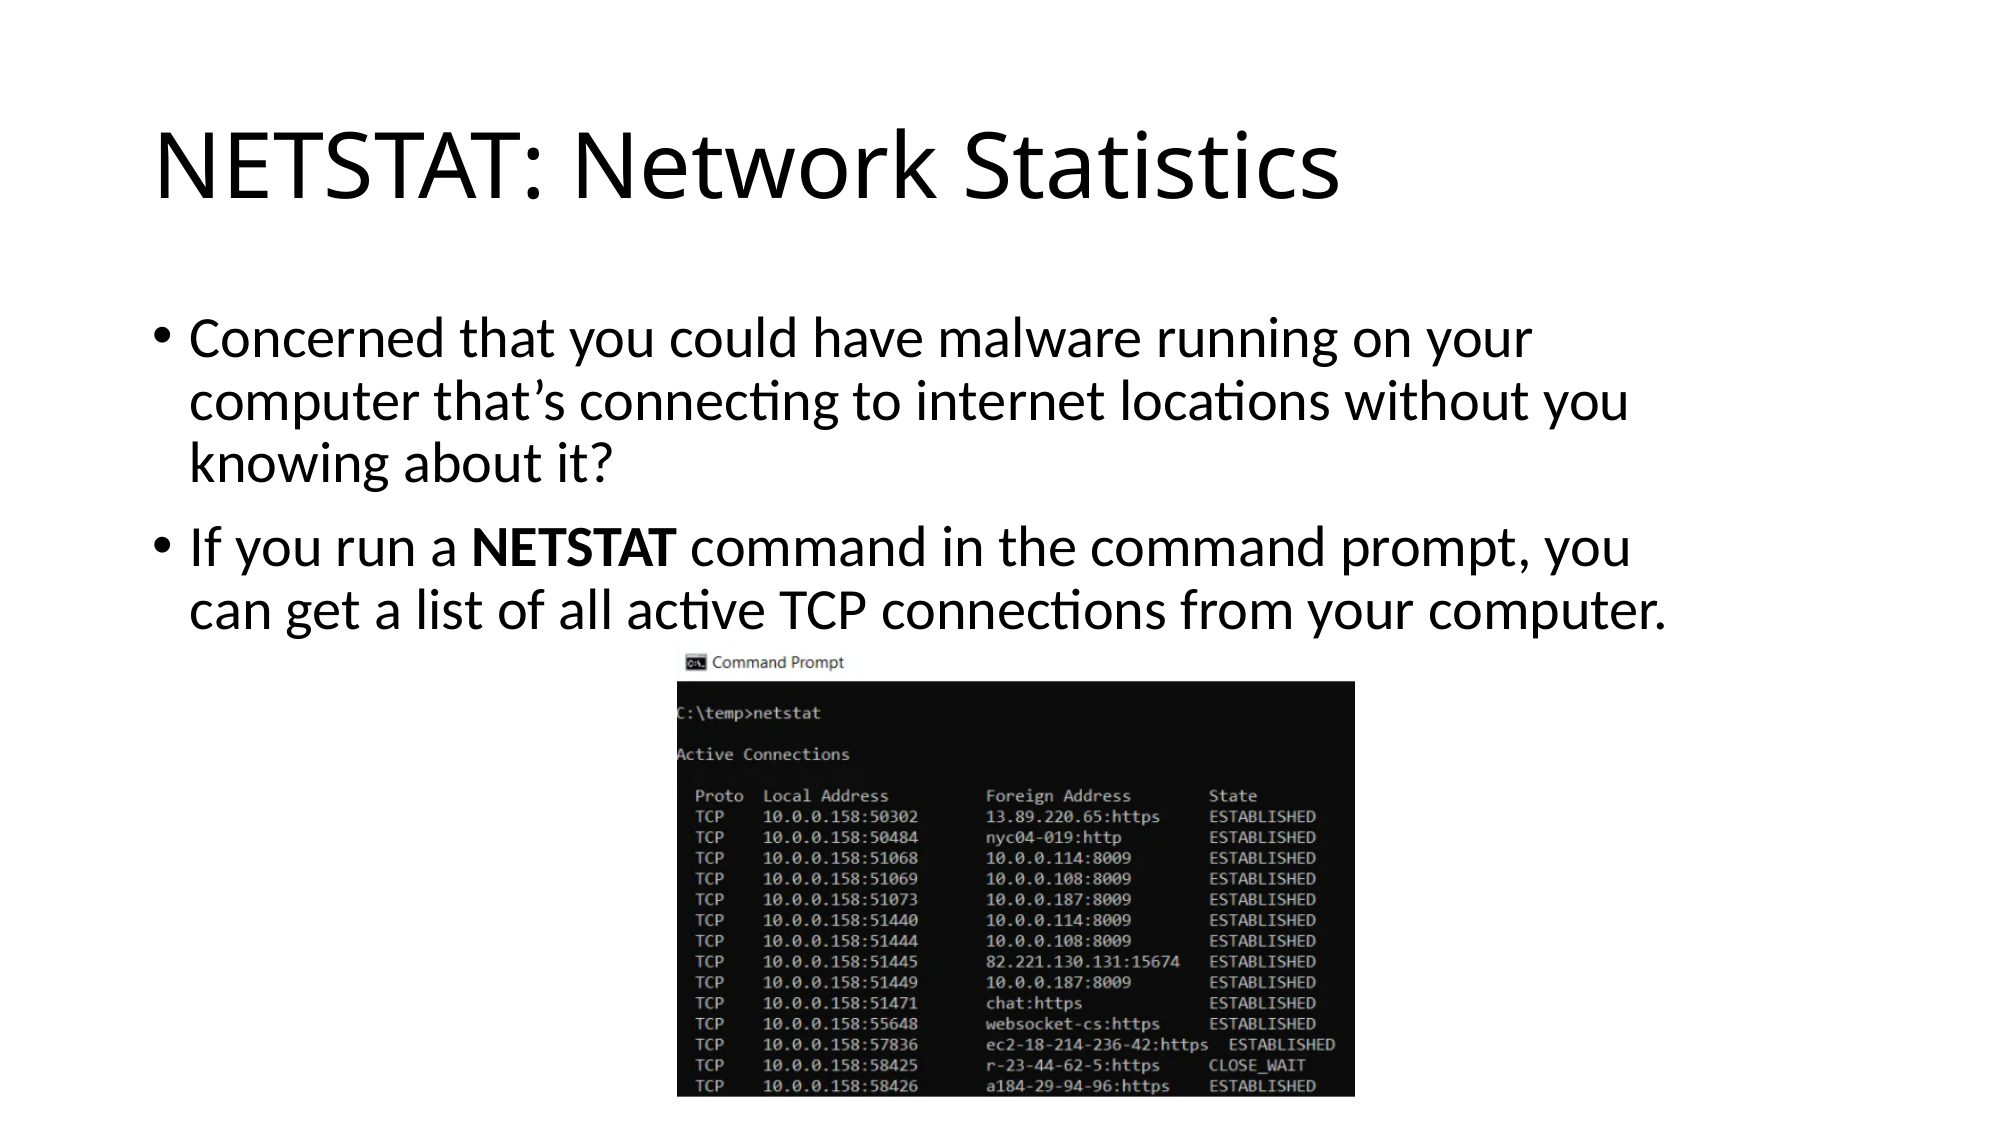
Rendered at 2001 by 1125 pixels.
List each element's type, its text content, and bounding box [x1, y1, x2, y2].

list Concerned that you could have malware running on your computer that’s connecting to internet locations without you knowing about it? If you run a NETSTAT command in the command prompt, you can get a list of all active TCP connections from your computer. [137, 299, 1733, 1014]
title NETSTAT: Network Statistics [137, 59, 1863, 278]
picture [677, 643, 1355, 1100]
